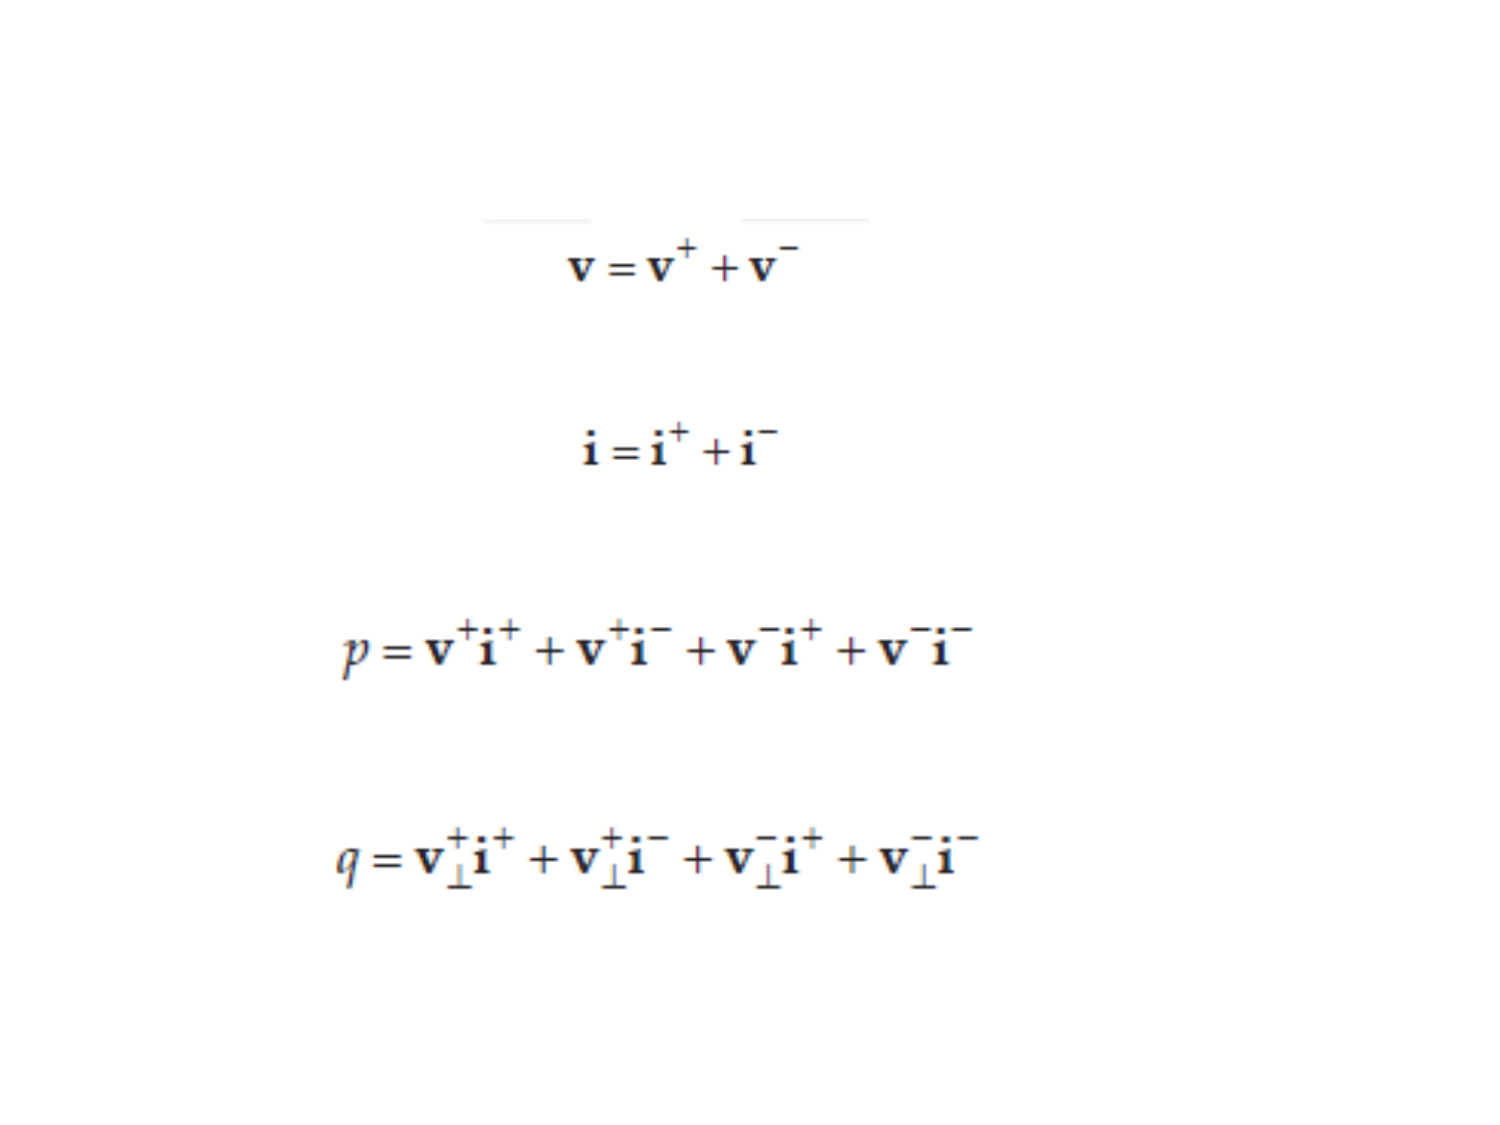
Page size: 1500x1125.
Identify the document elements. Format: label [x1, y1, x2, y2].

picture [477, 219, 870, 546]
picture [289, 585, 1194, 951]
